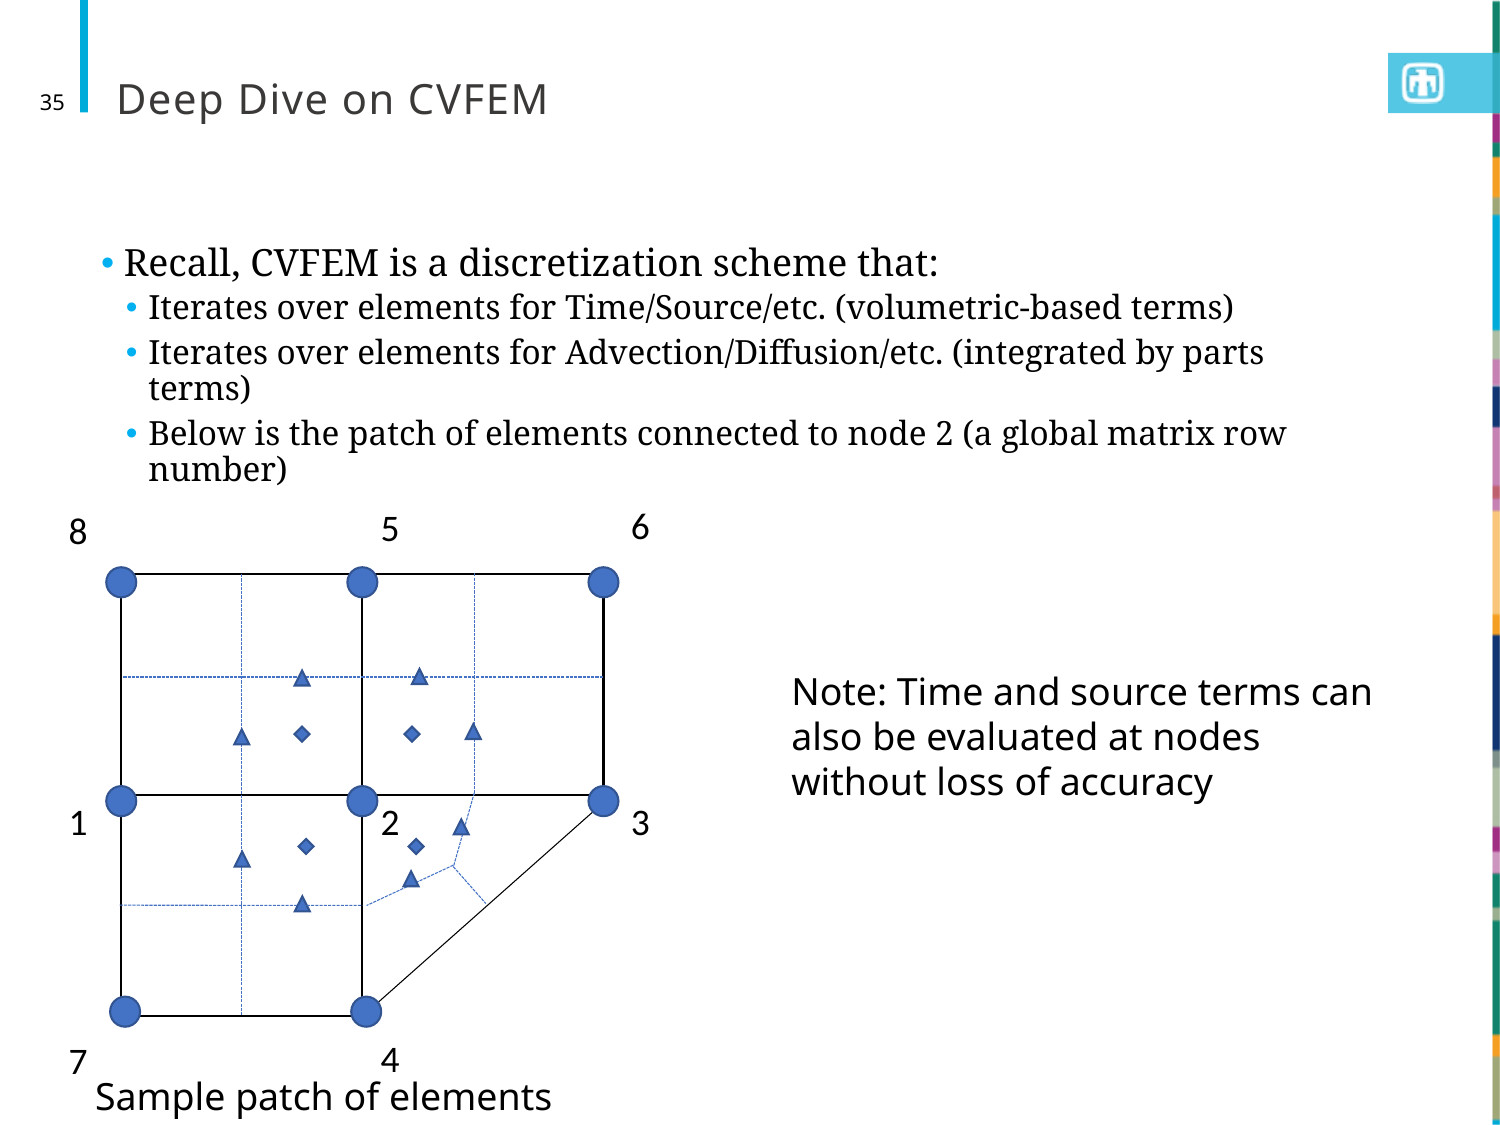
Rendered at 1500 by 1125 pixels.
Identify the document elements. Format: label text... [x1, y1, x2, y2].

title Deep Dive on CVFEM [101, 36, 1339, 131]
slide_number 35 [7, 73, 80, 133]
text_box Note: Time and source terms can also be evaluated at nodes without loss of accuracy [776, 660, 1404, 811]
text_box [53, 494, 666, 1092]
picture [1493, 330, 1499, 1120]
picture [1401, 62, 1445, 104]
list Recall, CVFEM is a discretization scheme that: Iterates over elements for Time/Source/etc. (volumetric-based terms) Iterates over elements for Advection/Diffusion/etc. (integrated by parts terms) Below is the patch of elements connected to node 2 (a global matrix row number) [101, 236, 1339, 779]
text_box Sample patch of elements [80, 1098, 568, 1125]
picture [1493, 1, 1500, 215]
